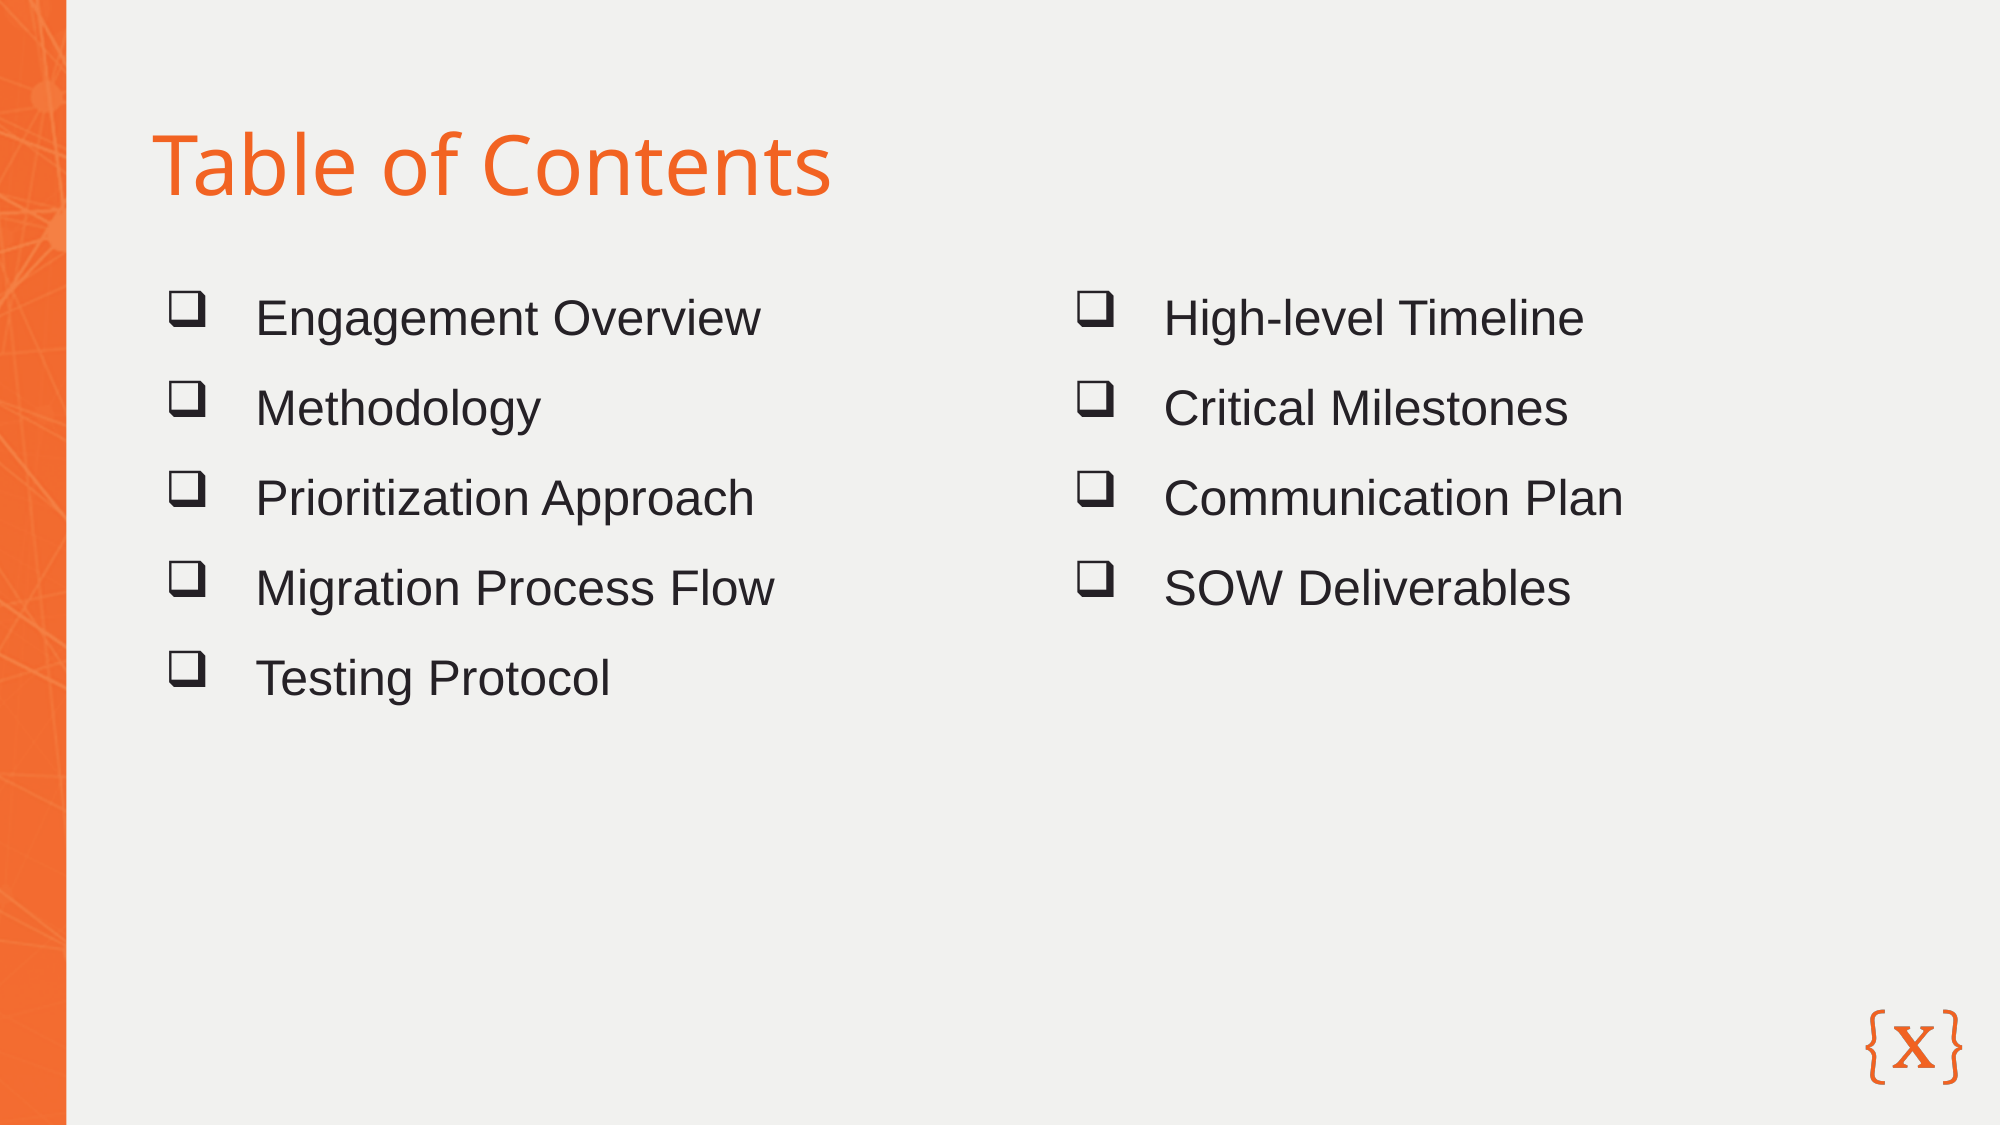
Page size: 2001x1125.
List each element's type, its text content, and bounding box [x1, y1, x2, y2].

list Engagement Overview Methodology Prioritization Approach Migration Process Flow Testing Protocol [137, 248, 938, 962]
text_box High-level Timeline Critical Milestones Communication Plan SOW Deliverables [1045, 248, 1846, 962]
title Table of Contents [137, 59, 1863, 278]
picture [1862, 1000, 1966, 1094]
picture [0, 0, 67, 1125]
